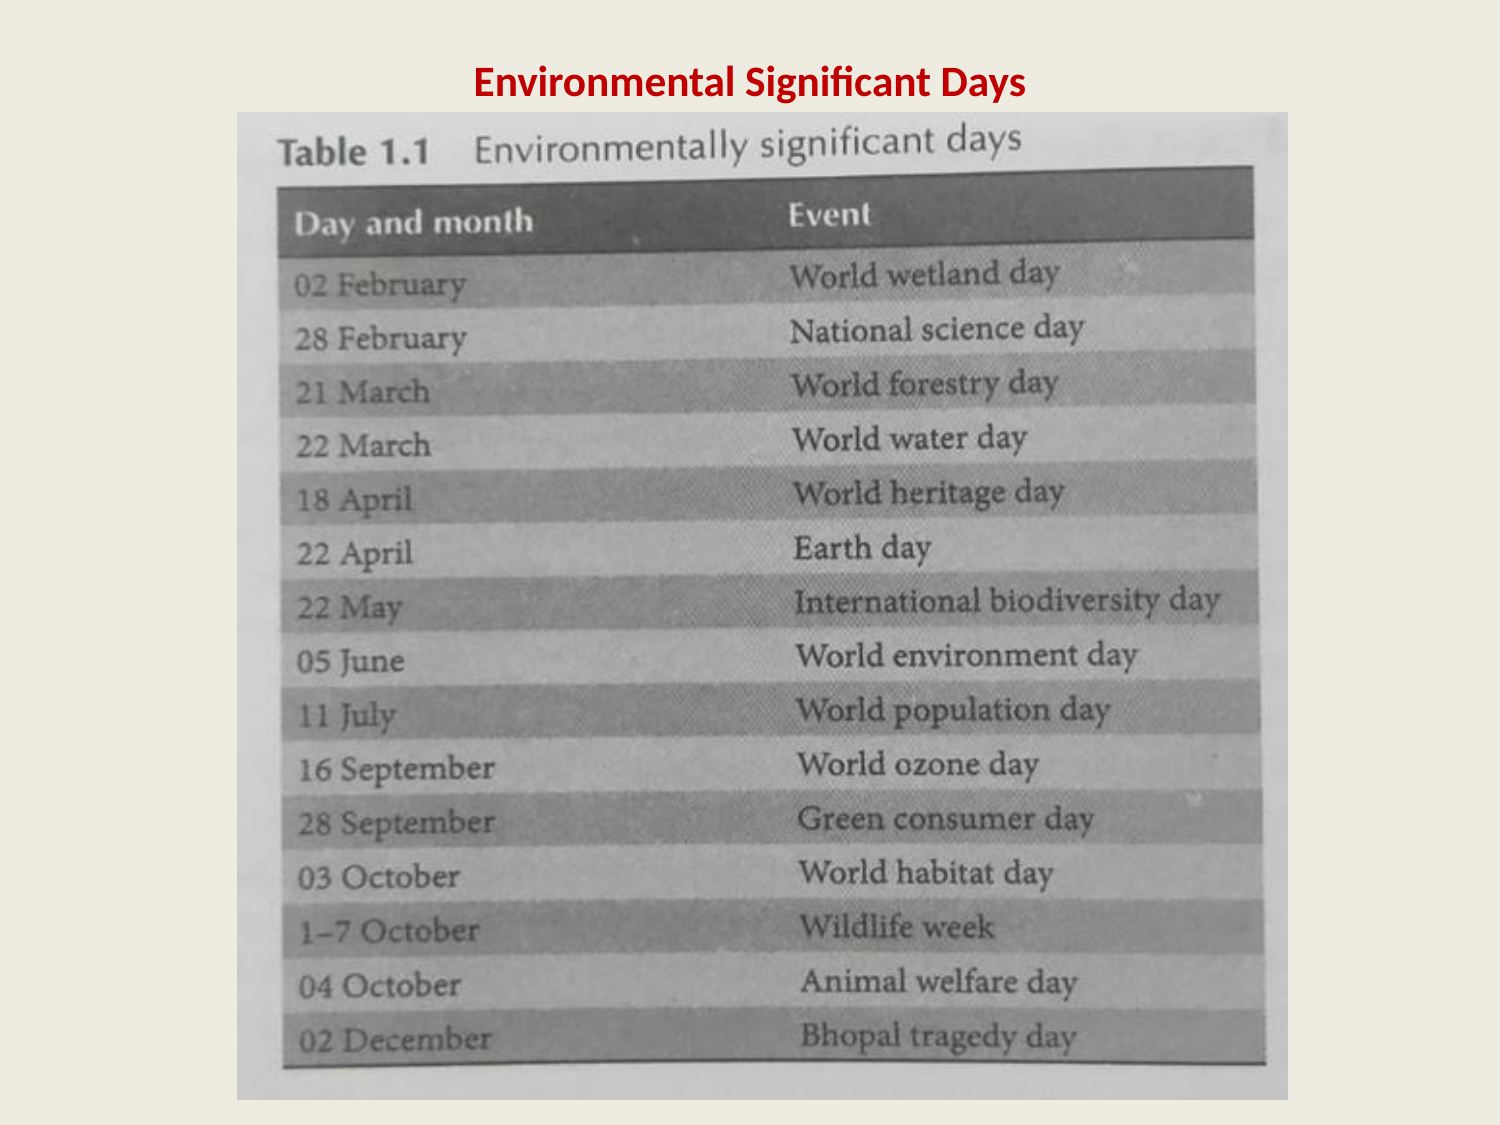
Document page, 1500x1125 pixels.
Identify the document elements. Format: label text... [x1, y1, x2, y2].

title Environmental Significant Days [75, 45, 1425, 113]
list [237, 112, 1288, 1101]
